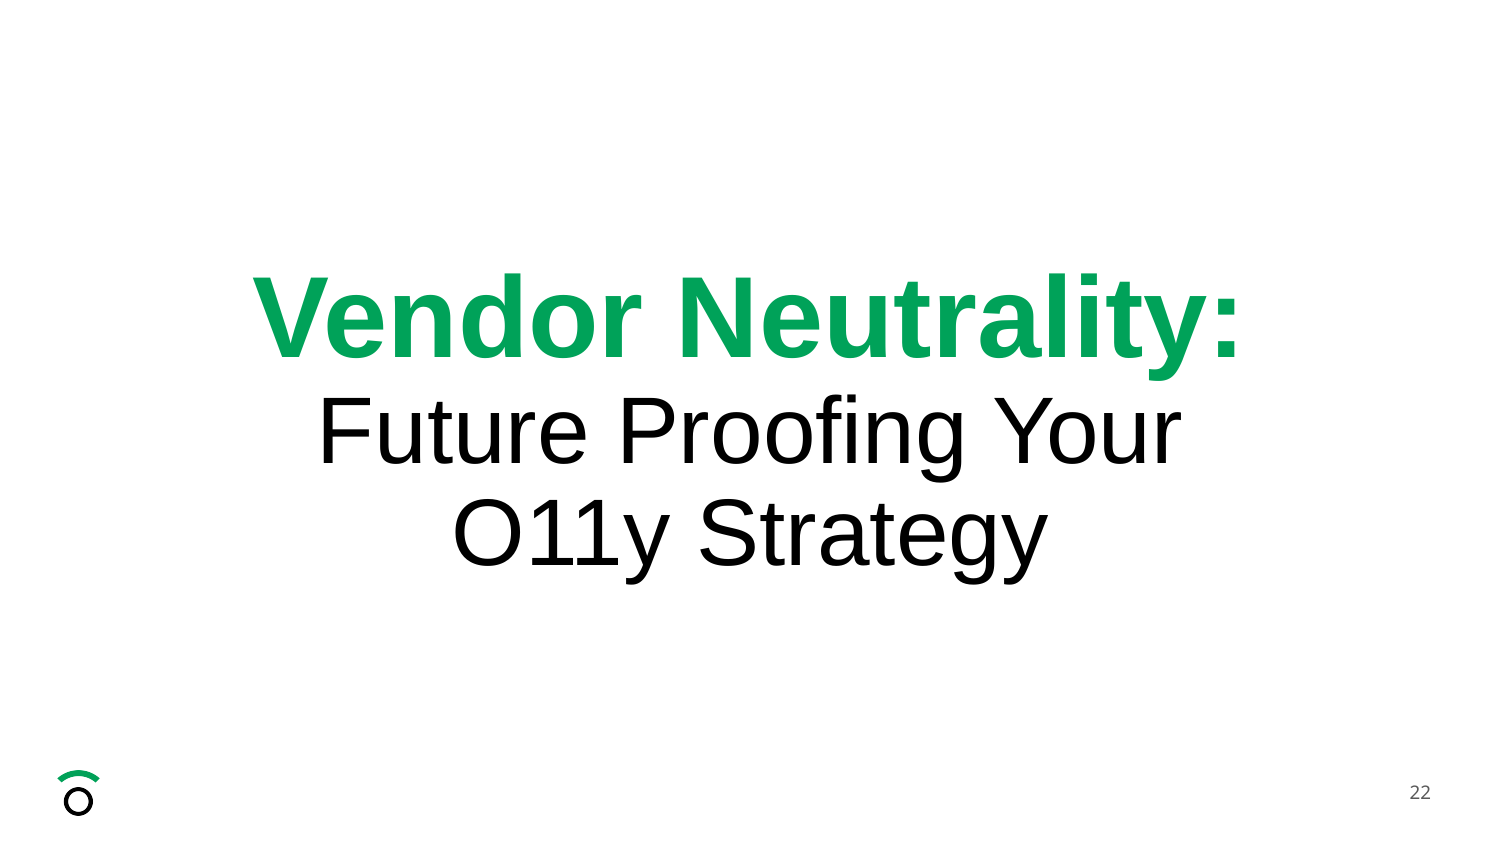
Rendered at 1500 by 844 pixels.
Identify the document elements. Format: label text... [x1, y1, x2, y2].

slide_number ‹#› [1392, 770, 1443, 816]
title Vendor Neutrality: Future Proofing Your O11y Strategy [183, 340, 1317, 504]
picture [57, 770, 100, 816]
